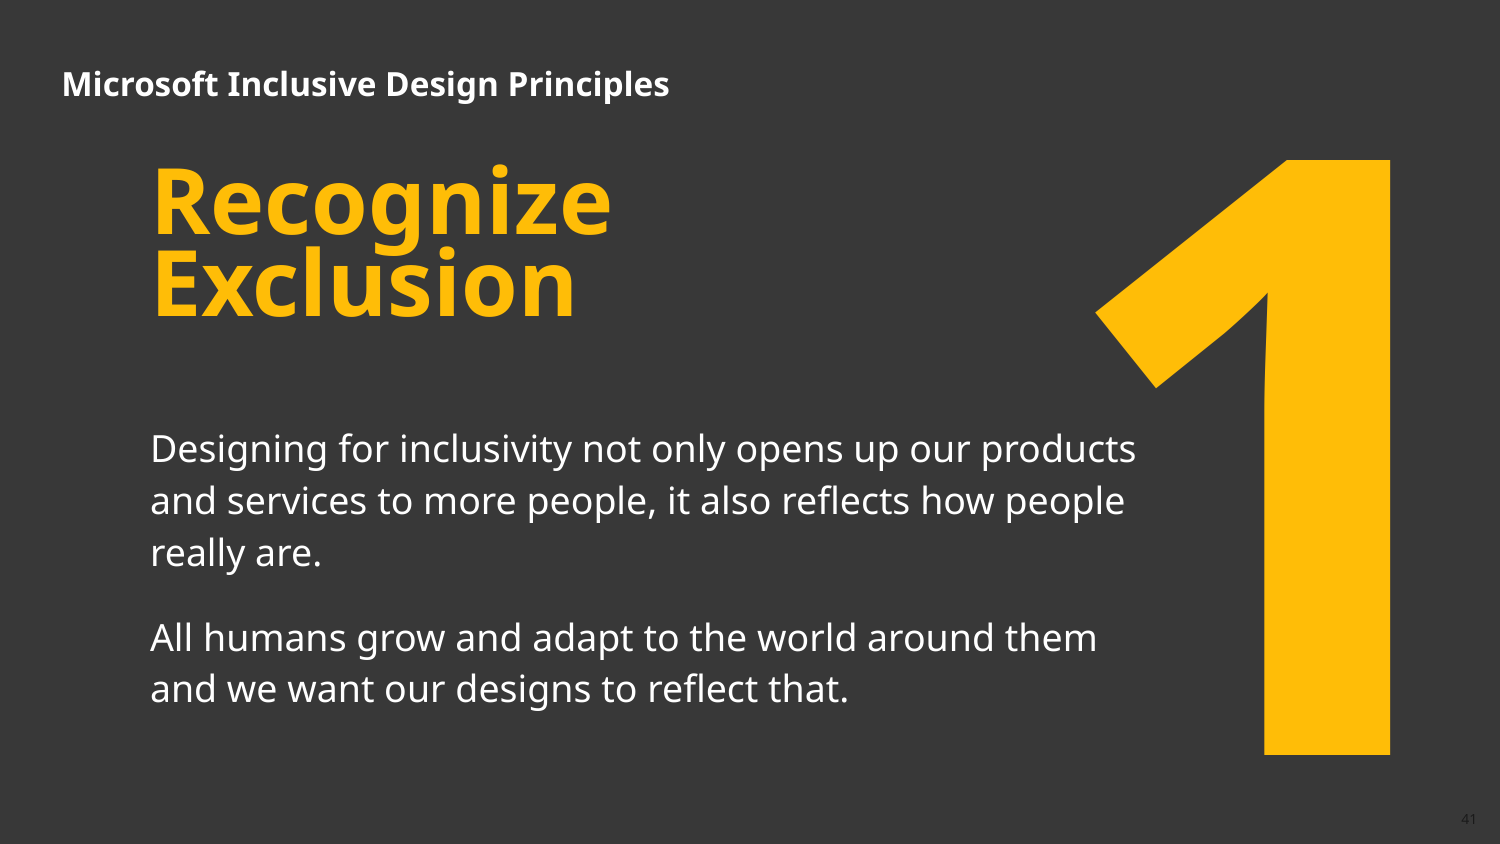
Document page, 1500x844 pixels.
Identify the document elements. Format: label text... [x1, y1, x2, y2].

text_box 1 [1031, 26, 1490, 818]
title Microsoft Inclusive Design Principles [46, 55, 1344, 136]
list Recognize Exclusion Designing for inclusivity not only opens up our products and services to more people, it also reflects how people really are. All humans grow and adapt to the world around them and we want our designs to reflect that. [135, 150, 1187, 729]
